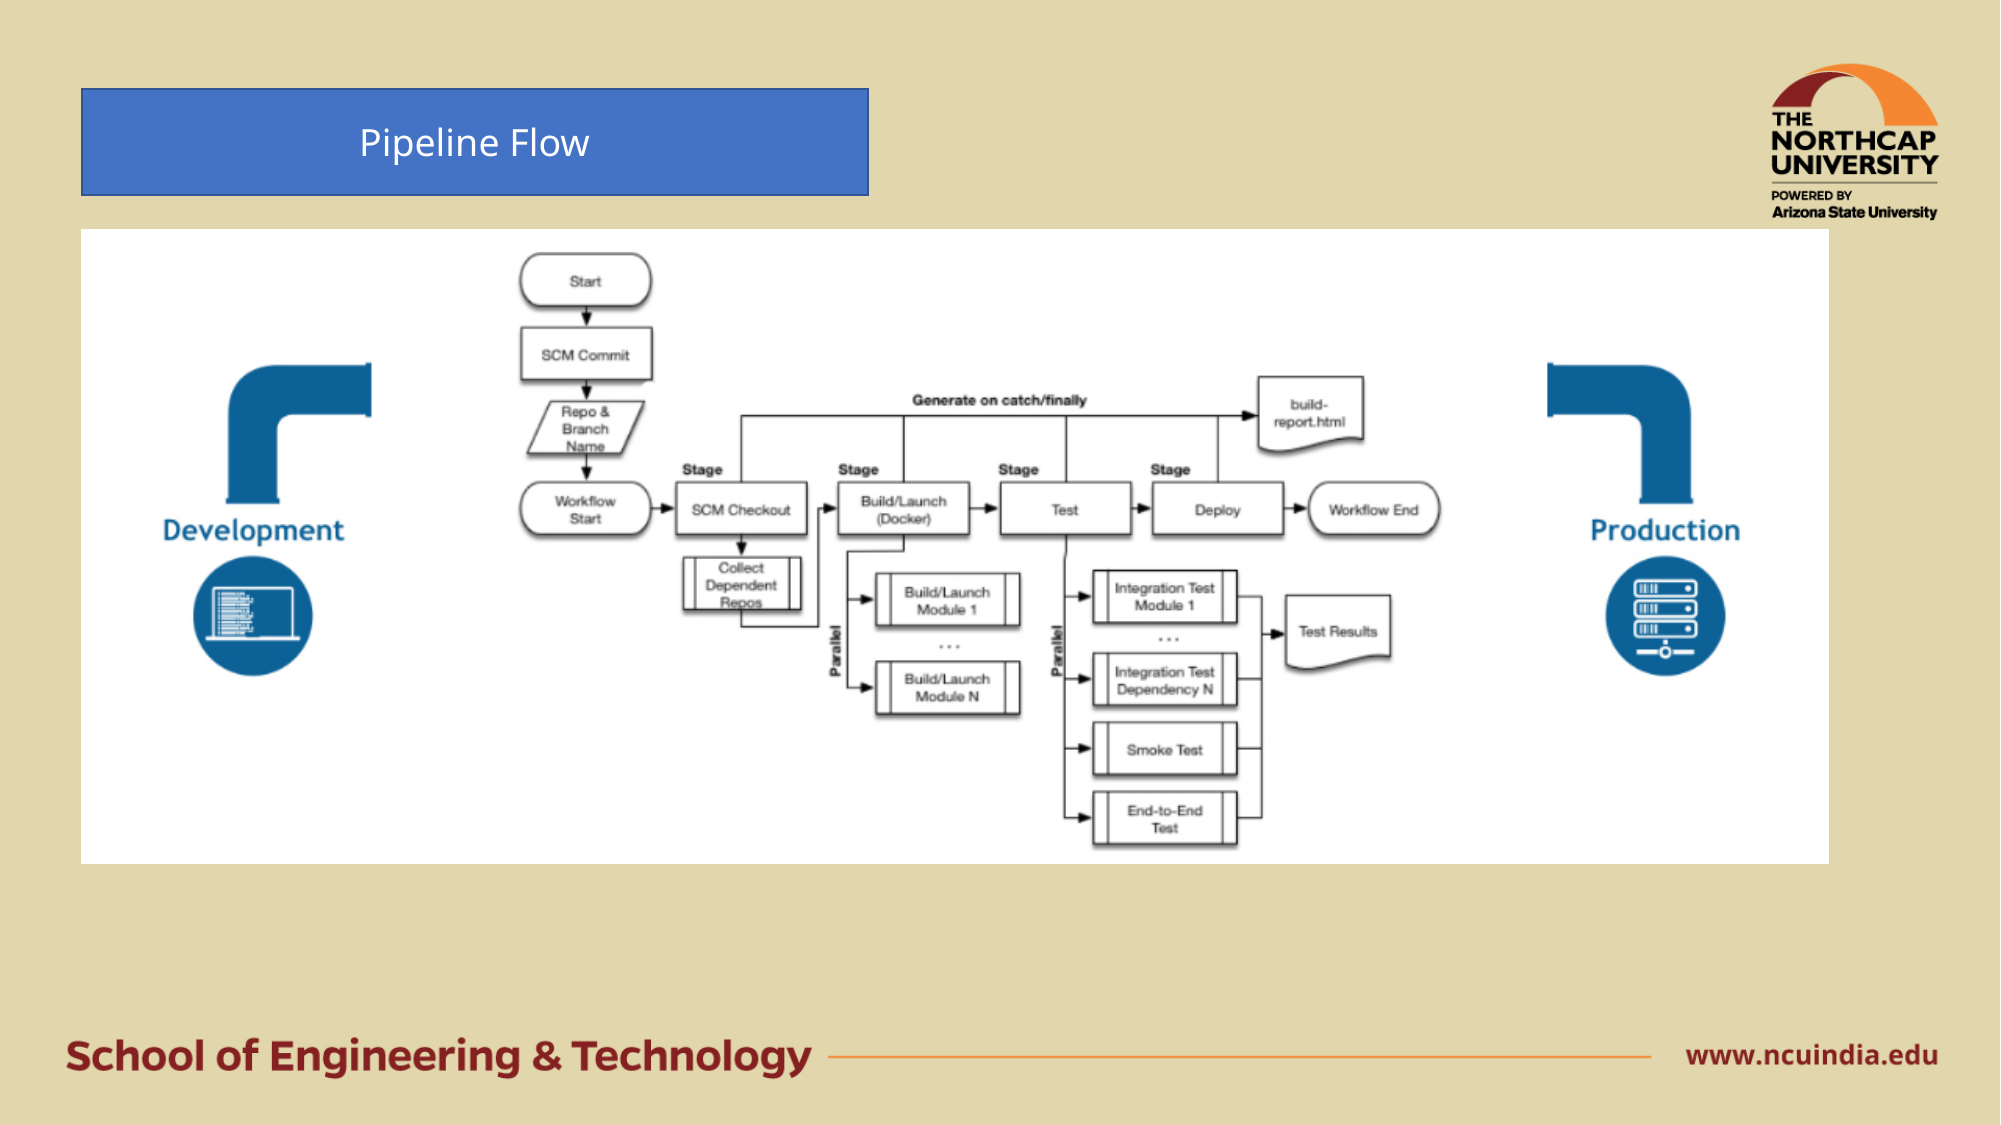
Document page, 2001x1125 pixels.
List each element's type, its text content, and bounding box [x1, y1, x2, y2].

text_box Pipeline Flow [81, 88, 869, 196]
picture [0, 0, 2000, 1125]
